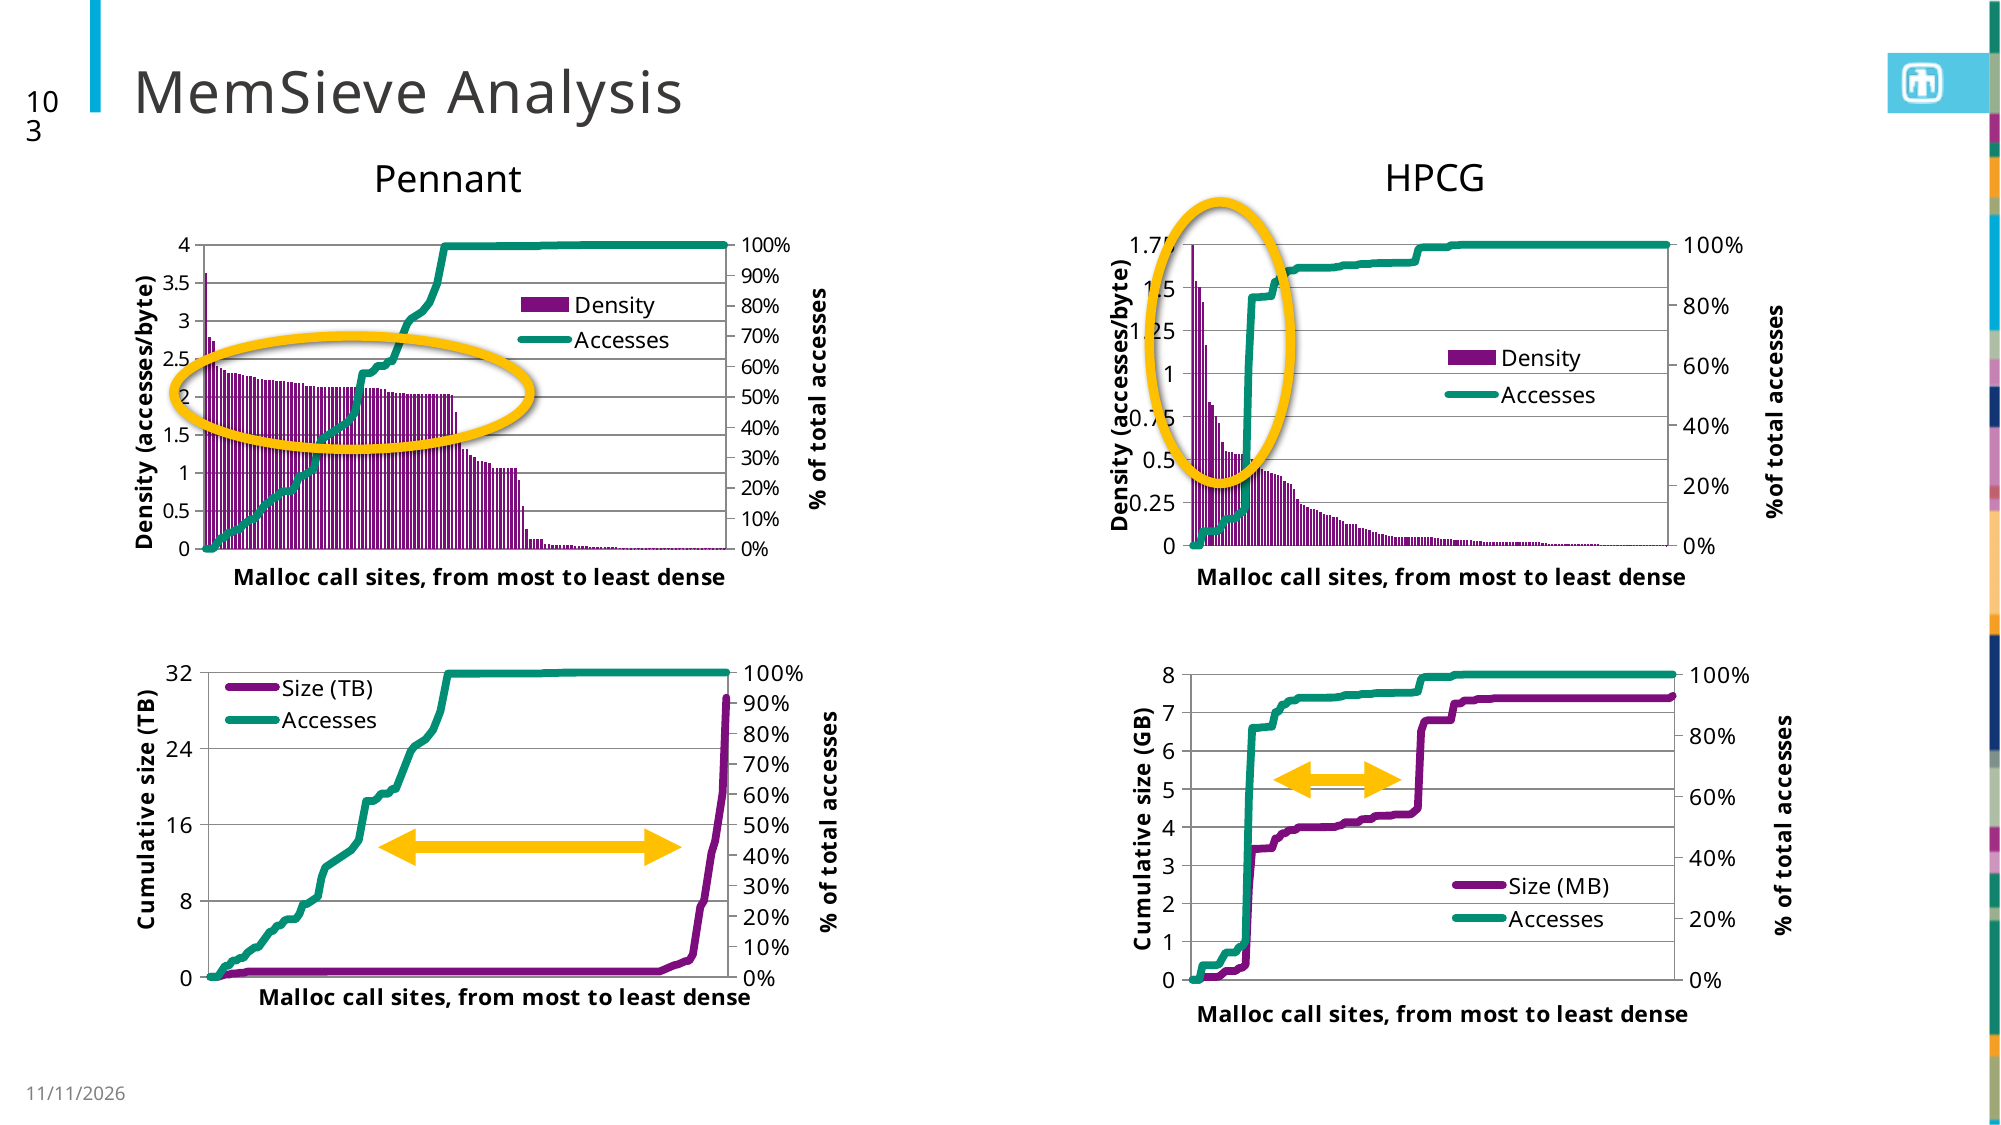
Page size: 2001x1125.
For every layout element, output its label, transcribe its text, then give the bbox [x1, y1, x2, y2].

text_box HPCG [1255, 146, 1614, 206]
picture [1990, 1, 1999, 215]
text_box Pennant [268, 147, 627, 208]
slide_number 103 [10, 73, 80, 133]
picture [1990, 330, 1999, 1120]
chart [1082, 658, 1909, 1036]
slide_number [10, 1063, 417, 1124]
chart [117, 643, 948, 1019]
chart [1094, 214, 1797, 599]
text_box [1193, 200, 1247, 211]
chart [117, 227, 906, 599]
picture [1901, 62, 1944, 104]
title MemSieve Analysis [118, 39, 1769, 133]
